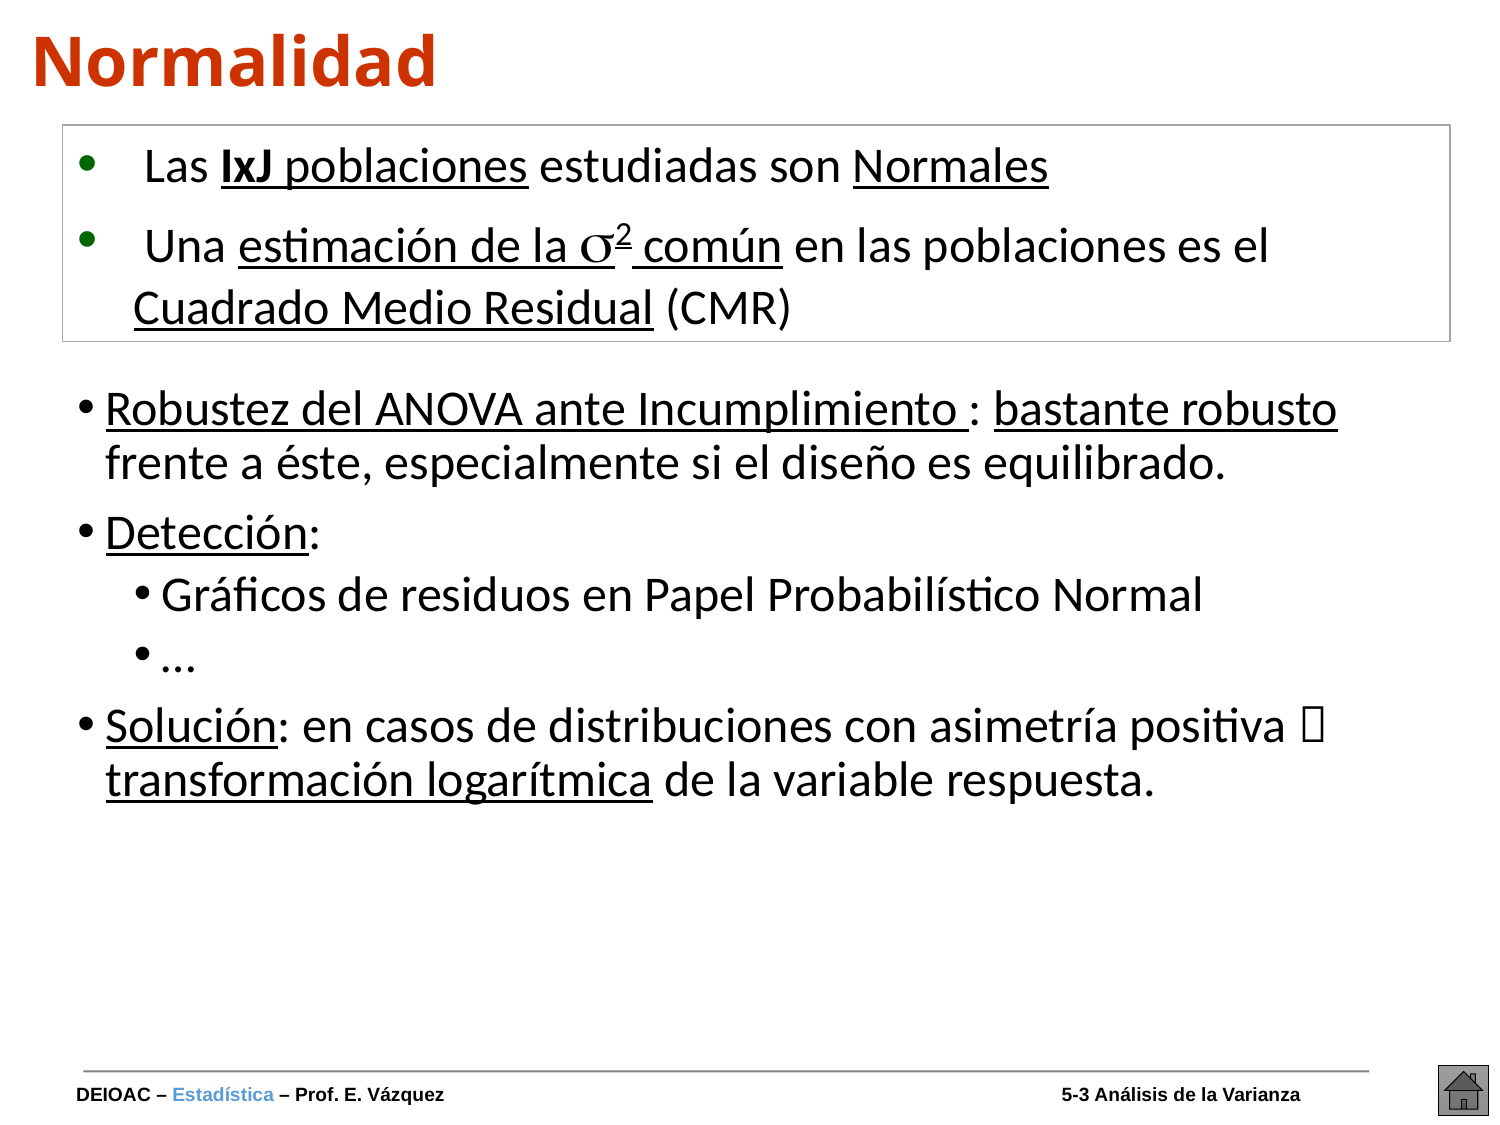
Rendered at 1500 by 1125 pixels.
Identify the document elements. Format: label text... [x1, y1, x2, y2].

title Normalidad [15, 11, 1485, 117]
text_box Las IxJ poblaciones estudiadas son Normales Una estimación de la 2 común en las poblaciones es el Cuadrado Medio Residual (CMR) [62, 125, 1450, 342]
list Robustez del ANOVA ante Incumplimiento : bastante robusto frente a éste, especialmente si el diseño es equilibrado. Detección: Gráficos de residuos en Papel Probabilístico Normal … Solución: en casos de distribuciones con asimetría positiva  transformación logarítmica de la variable respuesta. [62, 375, 1463, 1013]
